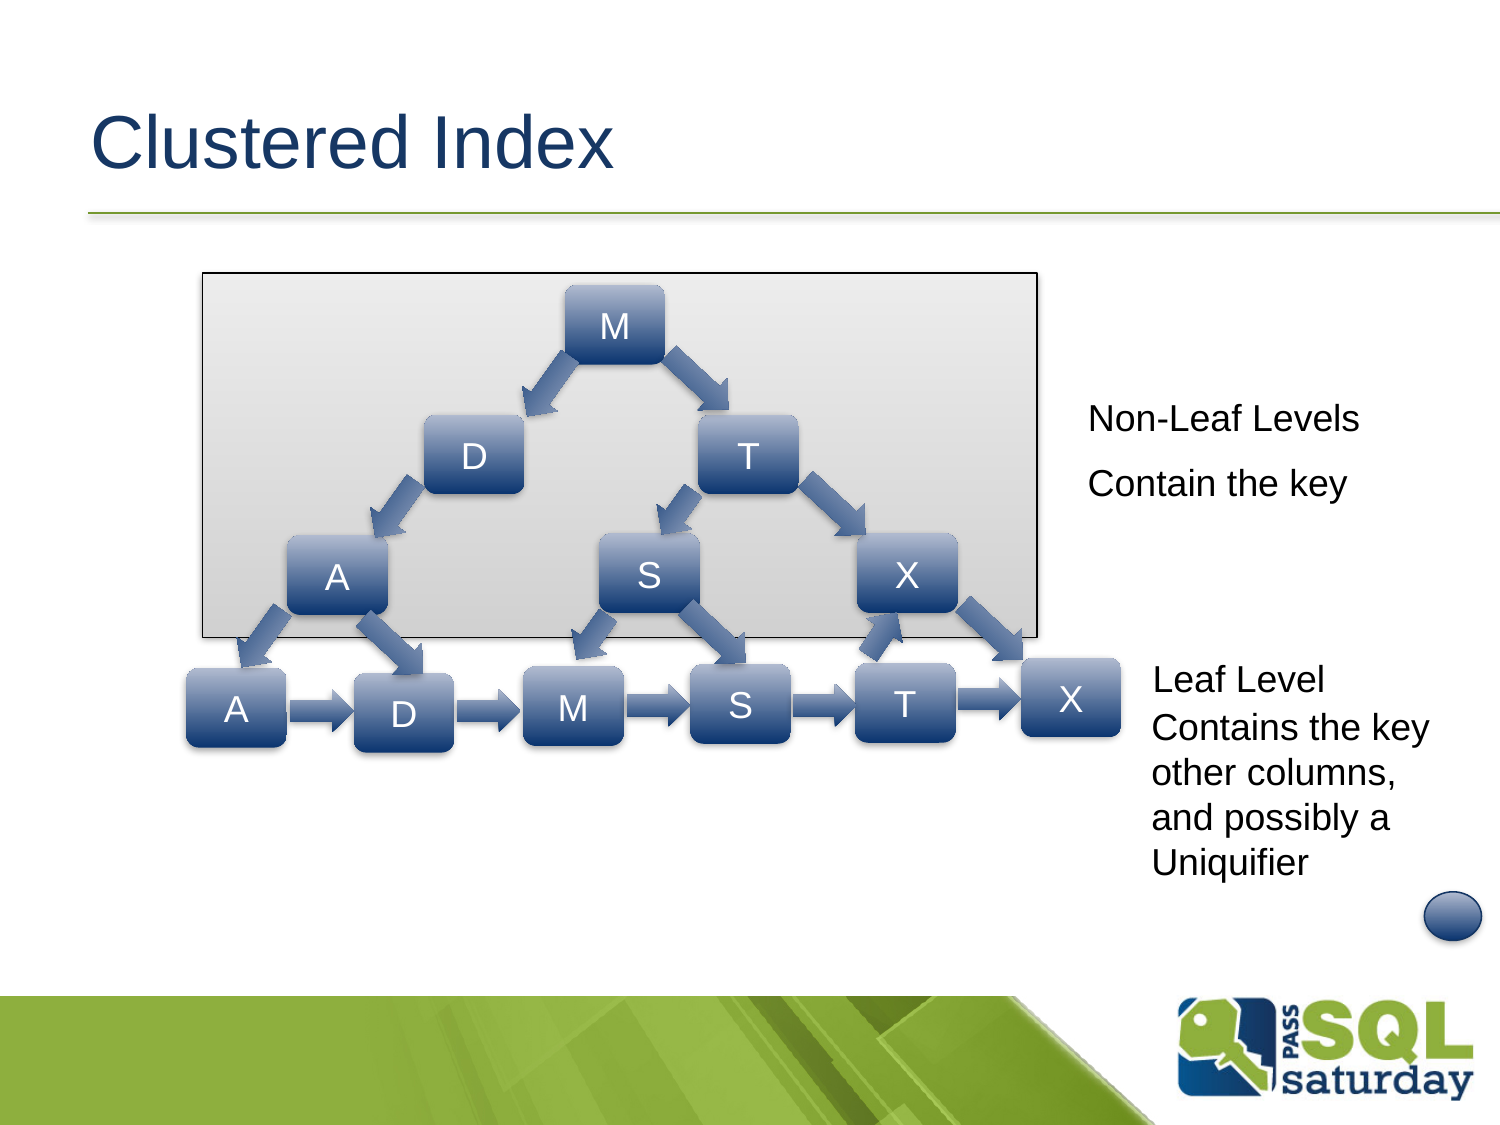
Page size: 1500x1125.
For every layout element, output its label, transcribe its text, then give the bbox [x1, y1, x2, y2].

text_box [656, 484, 702, 535]
text_box [202, 272, 1038, 638]
text_box [522, 350, 579, 417]
text_box [236, 603, 292, 668]
text_box T [698, 414, 799, 495]
text_box Contains the key other columns, and possibly a Uniquifier [1136, 695, 1482, 936]
text_box [955, 596, 1023, 661]
title Clustered Index [75, 45, 1425, 233]
text_box T [855, 663, 956, 743]
text_box S [599, 533, 700, 614]
text_box X [857, 533, 958, 614]
text_box A [287, 535, 388, 616]
text_box [957, 677, 1021, 721]
text_box X [1020, 657, 1122, 738]
text_box [678, 599, 746, 664]
text_box D [353, 672, 455, 753]
text_box S [690, 664, 791, 744]
text_box [370, 474, 425, 538]
text_box [793, 683, 857, 727]
picture [0, 969, 1483, 1125]
text_box M [564, 284, 666, 365]
text_box [290, 689, 354, 733]
text_box Non-Leaf Levels [1073, 386, 1376, 447]
text_box M [523, 666, 624, 747]
text_box [859, 612, 903, 662]
text_box [1423, 891, 1483, 942]
text_box [661, 346, 729, 411]
text_box A [186, 667, 287, 748]
text_box Contain the key [1072, 451, 1363, 512]
text_box Leaf Level [1137, 647, 1341, 695]
text_box [356, 610, 423, 675]
text_box [571, 609, 617, 660]
text_box D [424, 414, 525, 495]
text_box [626, 683, 690, 727]
text_box [798, 471, 866, 536]
text_box [457, 689, 521, 733]
